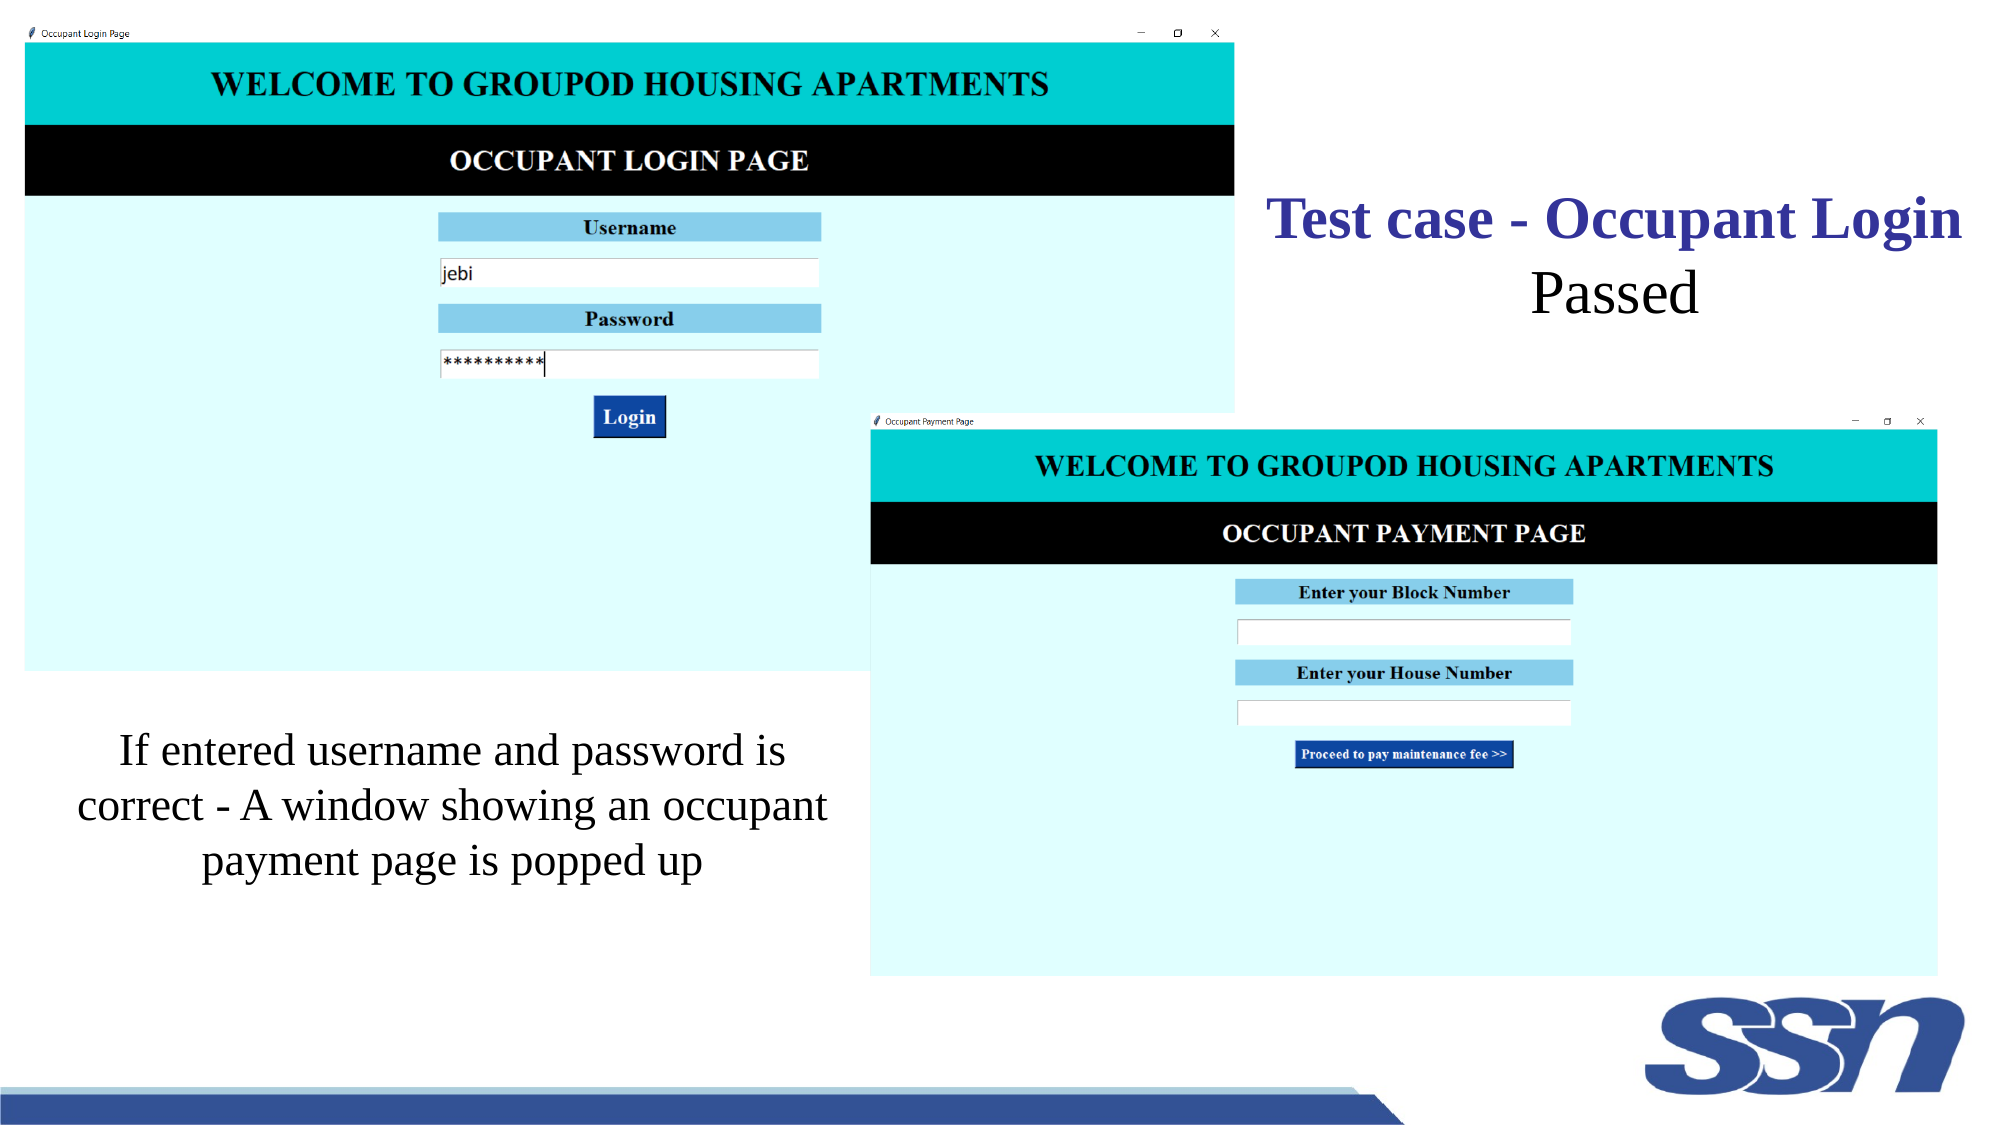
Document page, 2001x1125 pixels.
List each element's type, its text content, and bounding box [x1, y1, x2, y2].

text_box Test case - Occupant Login Passed [1251, 164, 1980, 339]
picture [1625, 986, 1992, 1125]
picture [0, 24, 1938, 1125]
text_box If entered username and password is correct - A window showing an occupant payment page is popped up [54, 704, 852, 965]
